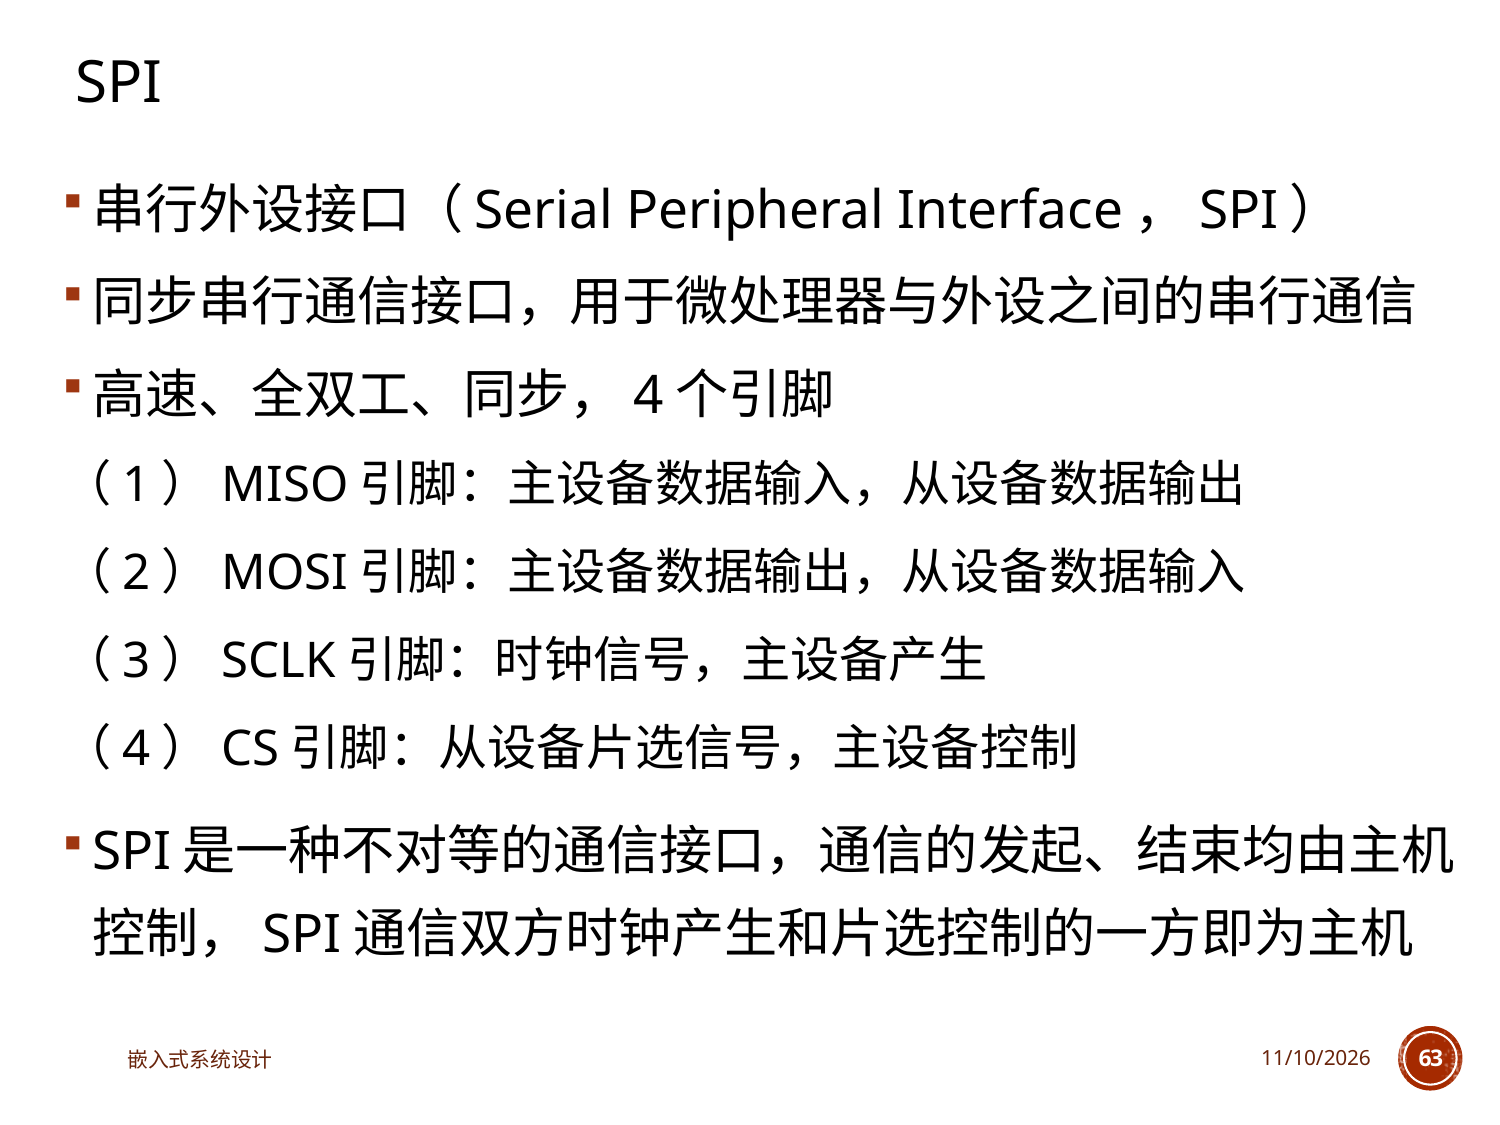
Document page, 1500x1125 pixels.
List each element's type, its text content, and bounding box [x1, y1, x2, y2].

footer 嵌入式系统设计 [112, 1028, 891, 1089]
title SPI [38, 16, 1462, 136]
slide_number 63 [1391, 1028, 1471, 1089]
list 串行外设接口（Serial Peripheral Interface，SPI） 同步串行通信接口，用于微处理器与外设之间的串行通信 高速、全双工、同步，4个引脚 （1）MISO引脚：主设备数据输入，从设备数据输出 （2）MOSI引脚：主设备数据输出，从设备数据输入 （3）SCLK引脚：时钟信号，主设备产生 （4）CS引脚：从设备片选信号，主设备控制 SPI是一种不对等的通信接口，通信的发起、结束均由主机控制，SPI通信双方时钟产生和片选控制的一方即为主机 [47, 155, 1471, 1022]
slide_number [982, 1028, 1386, 1089]
